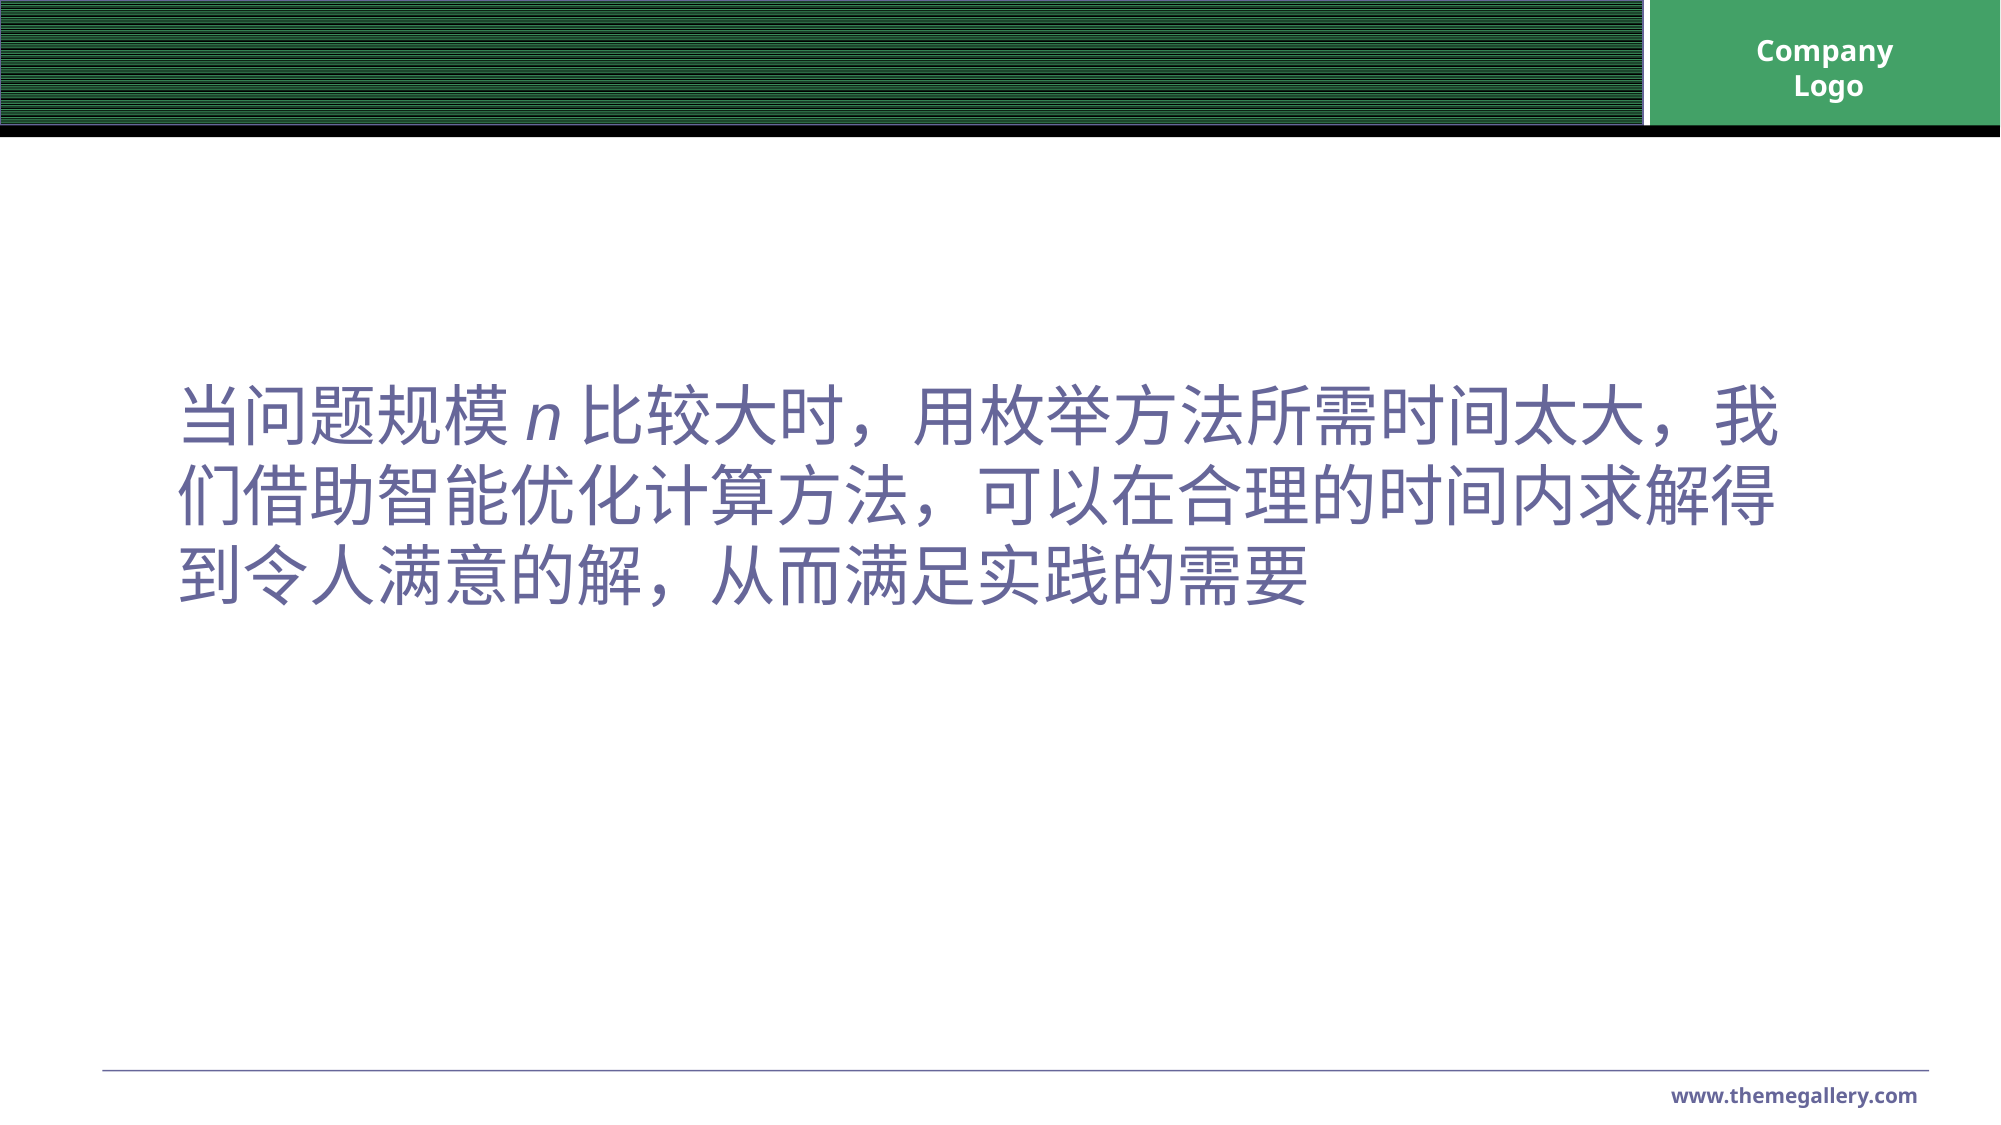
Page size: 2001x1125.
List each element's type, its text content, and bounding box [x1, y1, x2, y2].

footer Company Logo [1649, 24, 2000, 113]
picture [1, 1, 1642, 124]
slide_number www.themegallery.com [1366, 1074, 1934, 1125]
text_box 当问题规模n比较大时，用枚举方法所需时间太大，我们借助智能优化计算方法，可以在合理的时间内求解得到令人满意的解，从而满足实践的需要 [161, 366, 1804, 622]
